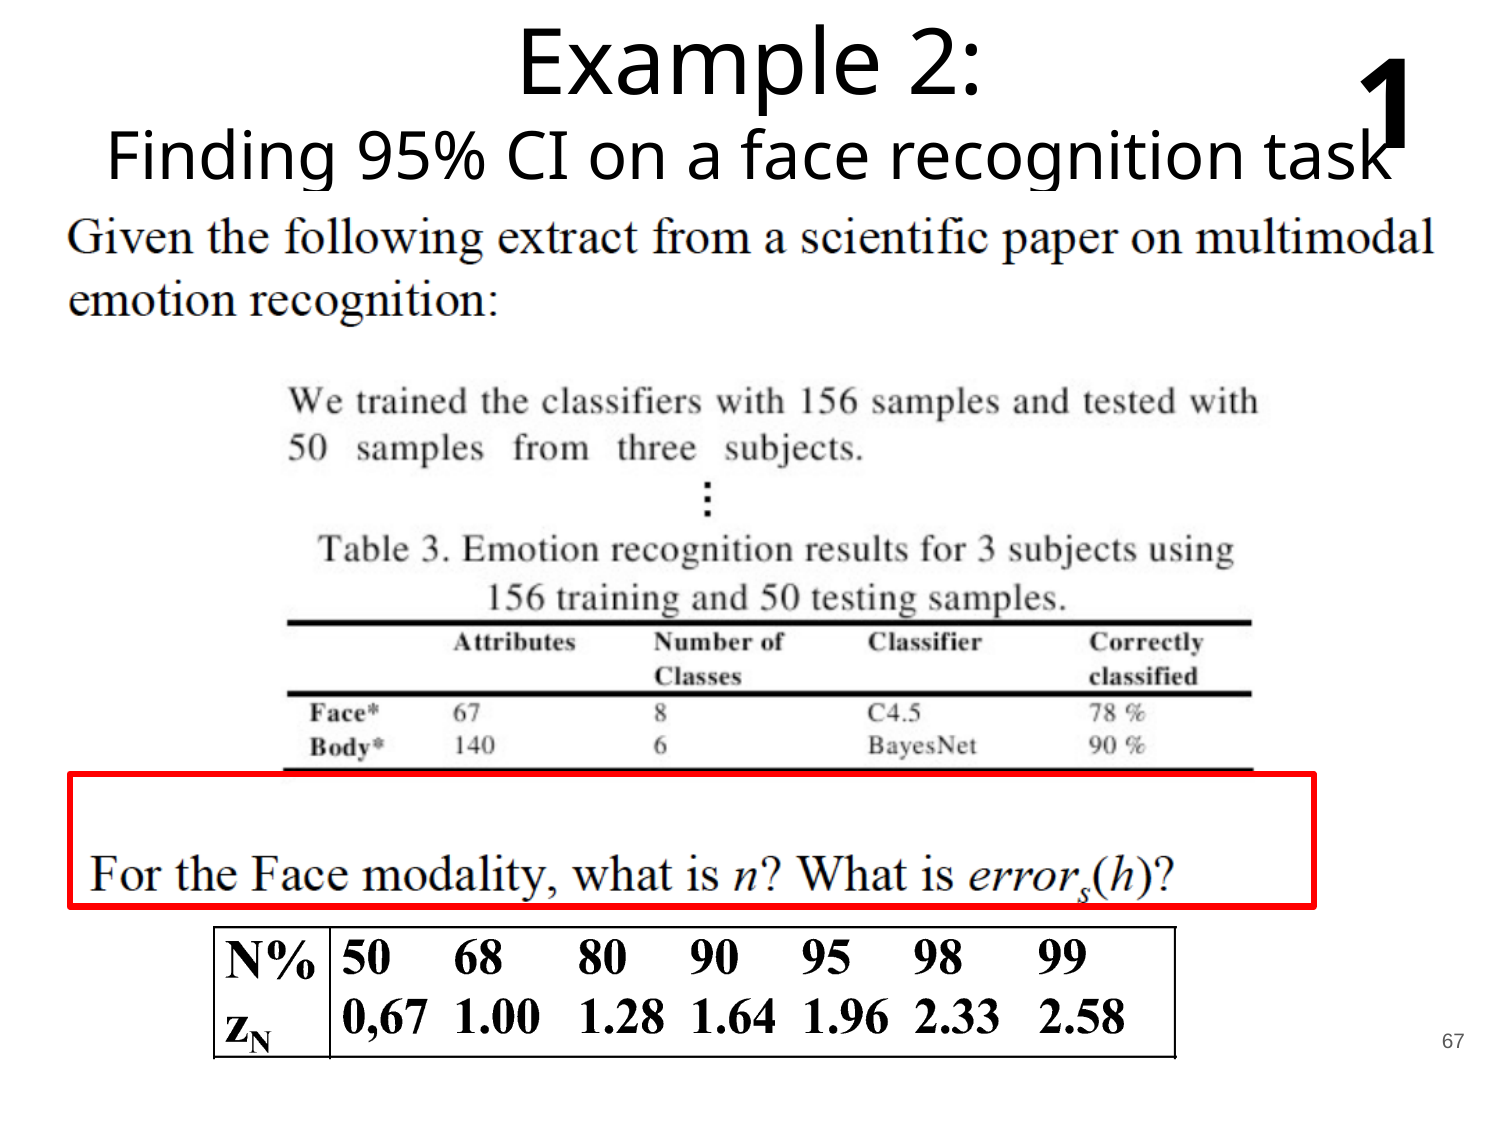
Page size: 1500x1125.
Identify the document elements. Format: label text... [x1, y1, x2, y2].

picture [213, 926, 1238, 1083]
picture [25, 191, 1475, 920]
title Example 2: Finding 95% CI on a face recognition task [51, 34, 1282, 161]
slide_number 67 [1389, 1019, 1480, 1106]
text_box 1 [1282, 33, 1463, 189]
